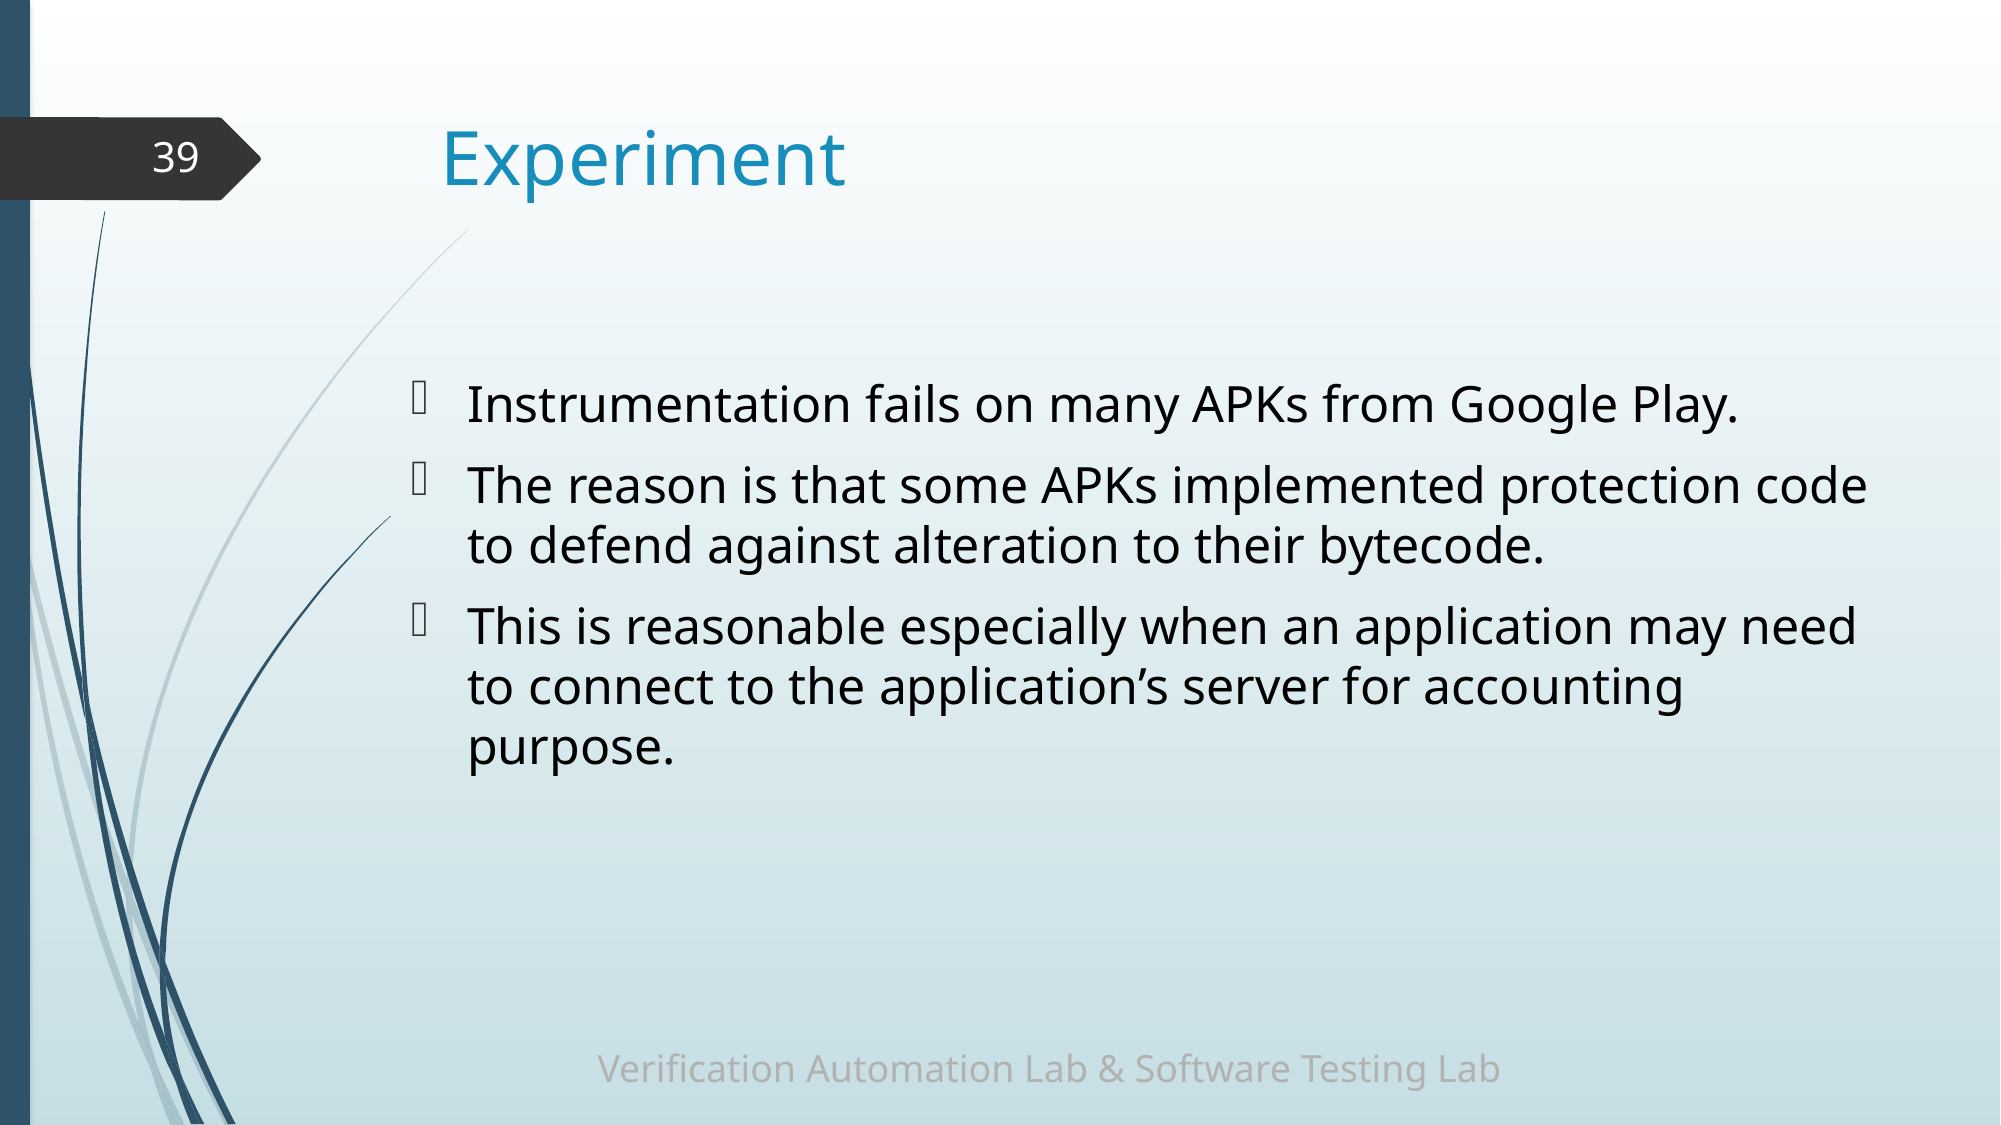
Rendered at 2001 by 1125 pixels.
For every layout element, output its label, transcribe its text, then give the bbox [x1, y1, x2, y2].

list Instrumentation fails on many APKs from Google Play. The reason is that some APKs implemented protection code to defend against alteration to their bytecode. This is reasonable especially when an application may need to connect to the application’s server for accounting purpose. [395, 365, 1917, 985]
footer Verification Automation Lab & Software Testing Lab [424, 1037, 1675, 1098]
slide_number 39 [87, 129, 216, 190]
title Experiment [425, 102, 1888, 313]
